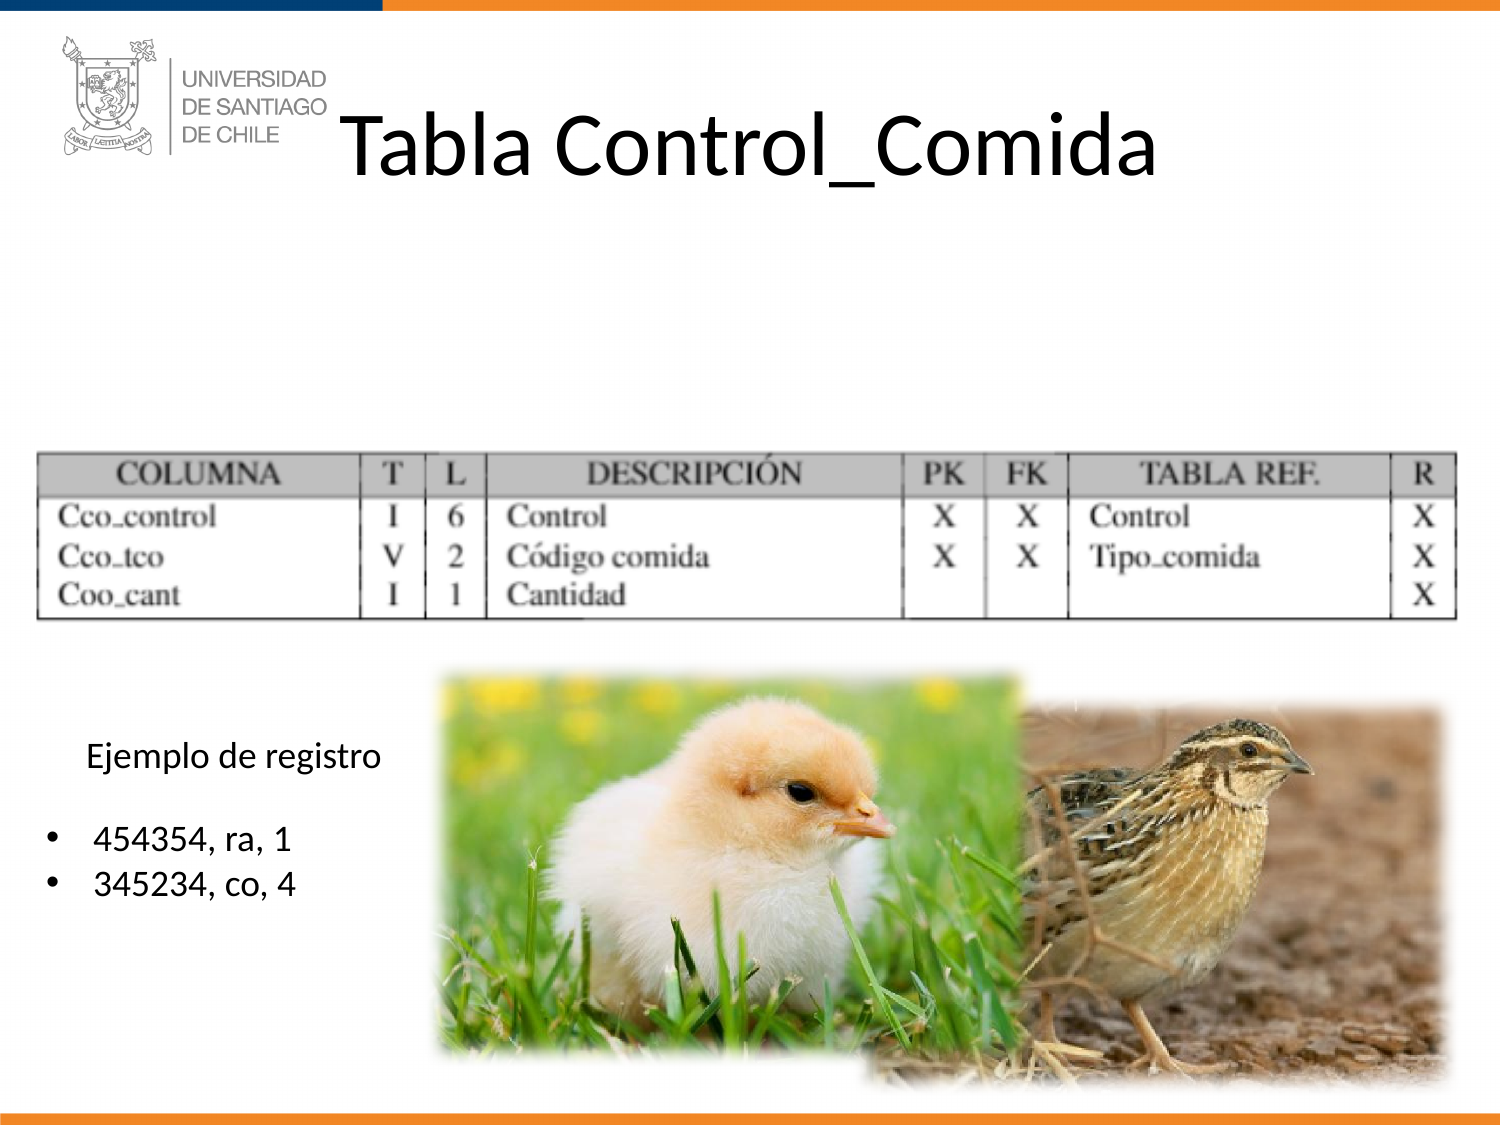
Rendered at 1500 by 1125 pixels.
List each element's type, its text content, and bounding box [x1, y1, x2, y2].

title Tabla Control_Comida [75, 45, 1425, 233]
picture [0, 0, 1500, 1125]
text_box Ejemplo de registro [31, 723, 419, 806]
text_box 454354, ra, 1 345234, co, 4 [31, 806, 419, 1002]
